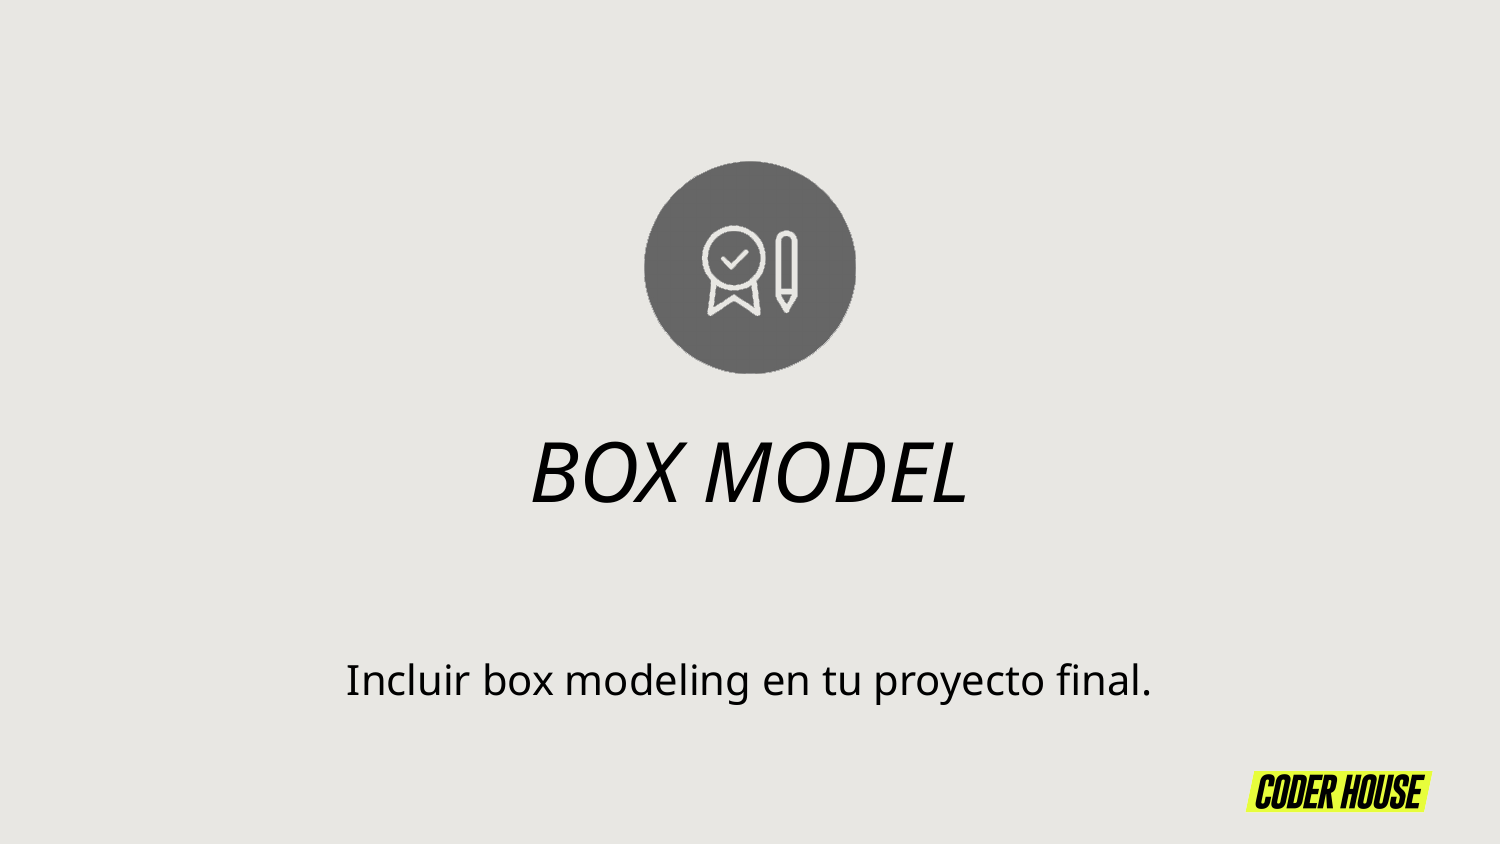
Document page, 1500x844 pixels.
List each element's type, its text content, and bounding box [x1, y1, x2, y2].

picture [644, 161, 856, 374]
text_box Incluir box modeling en tu proyecto final. [153, 619, 1346, 765]
text_box BOX MODEL [307, 403, 1193, 566]
picture [1241, 764, 1437, 819]
